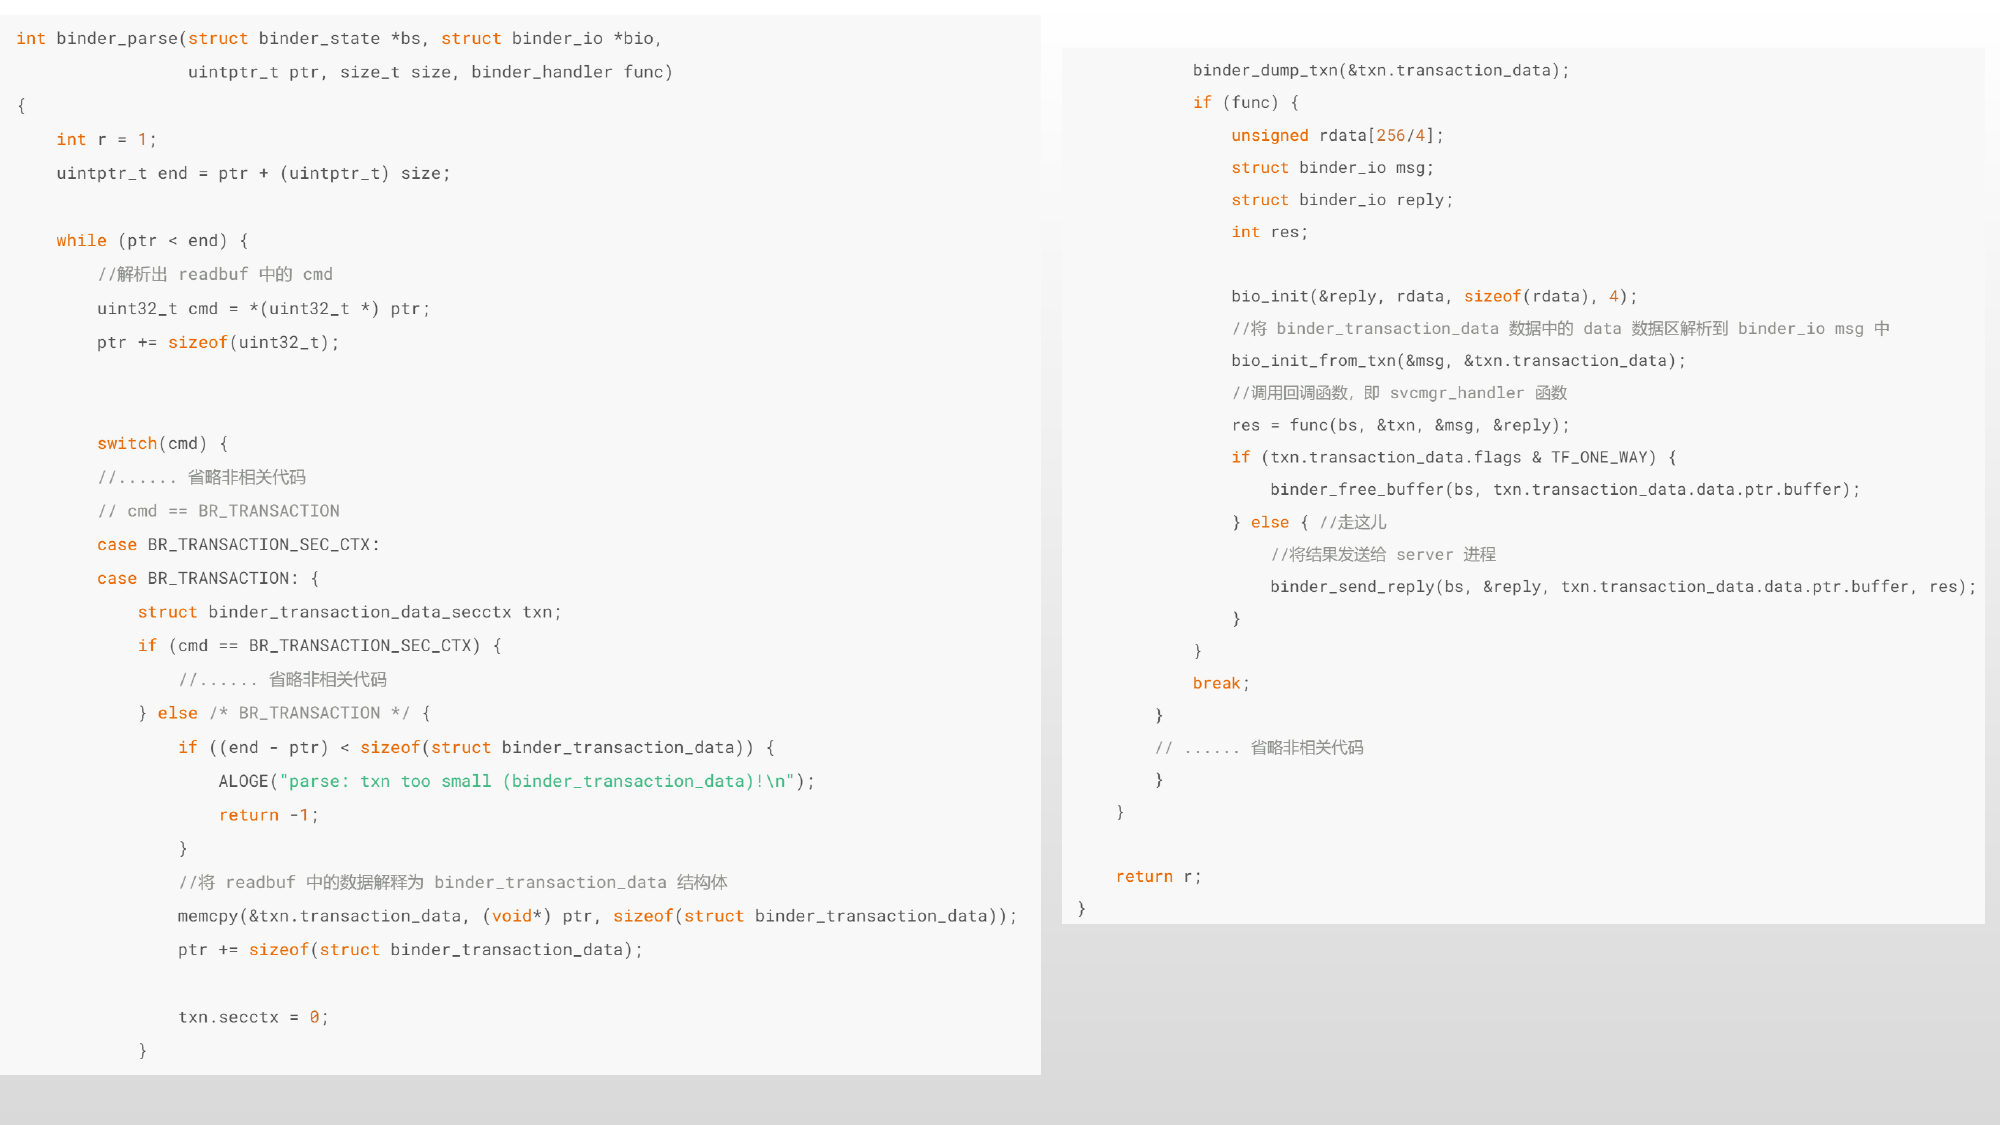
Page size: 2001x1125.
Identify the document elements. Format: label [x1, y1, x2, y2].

picture [0, 15, 1041, 1075]
picture [1062, 48, 1985, 924]
